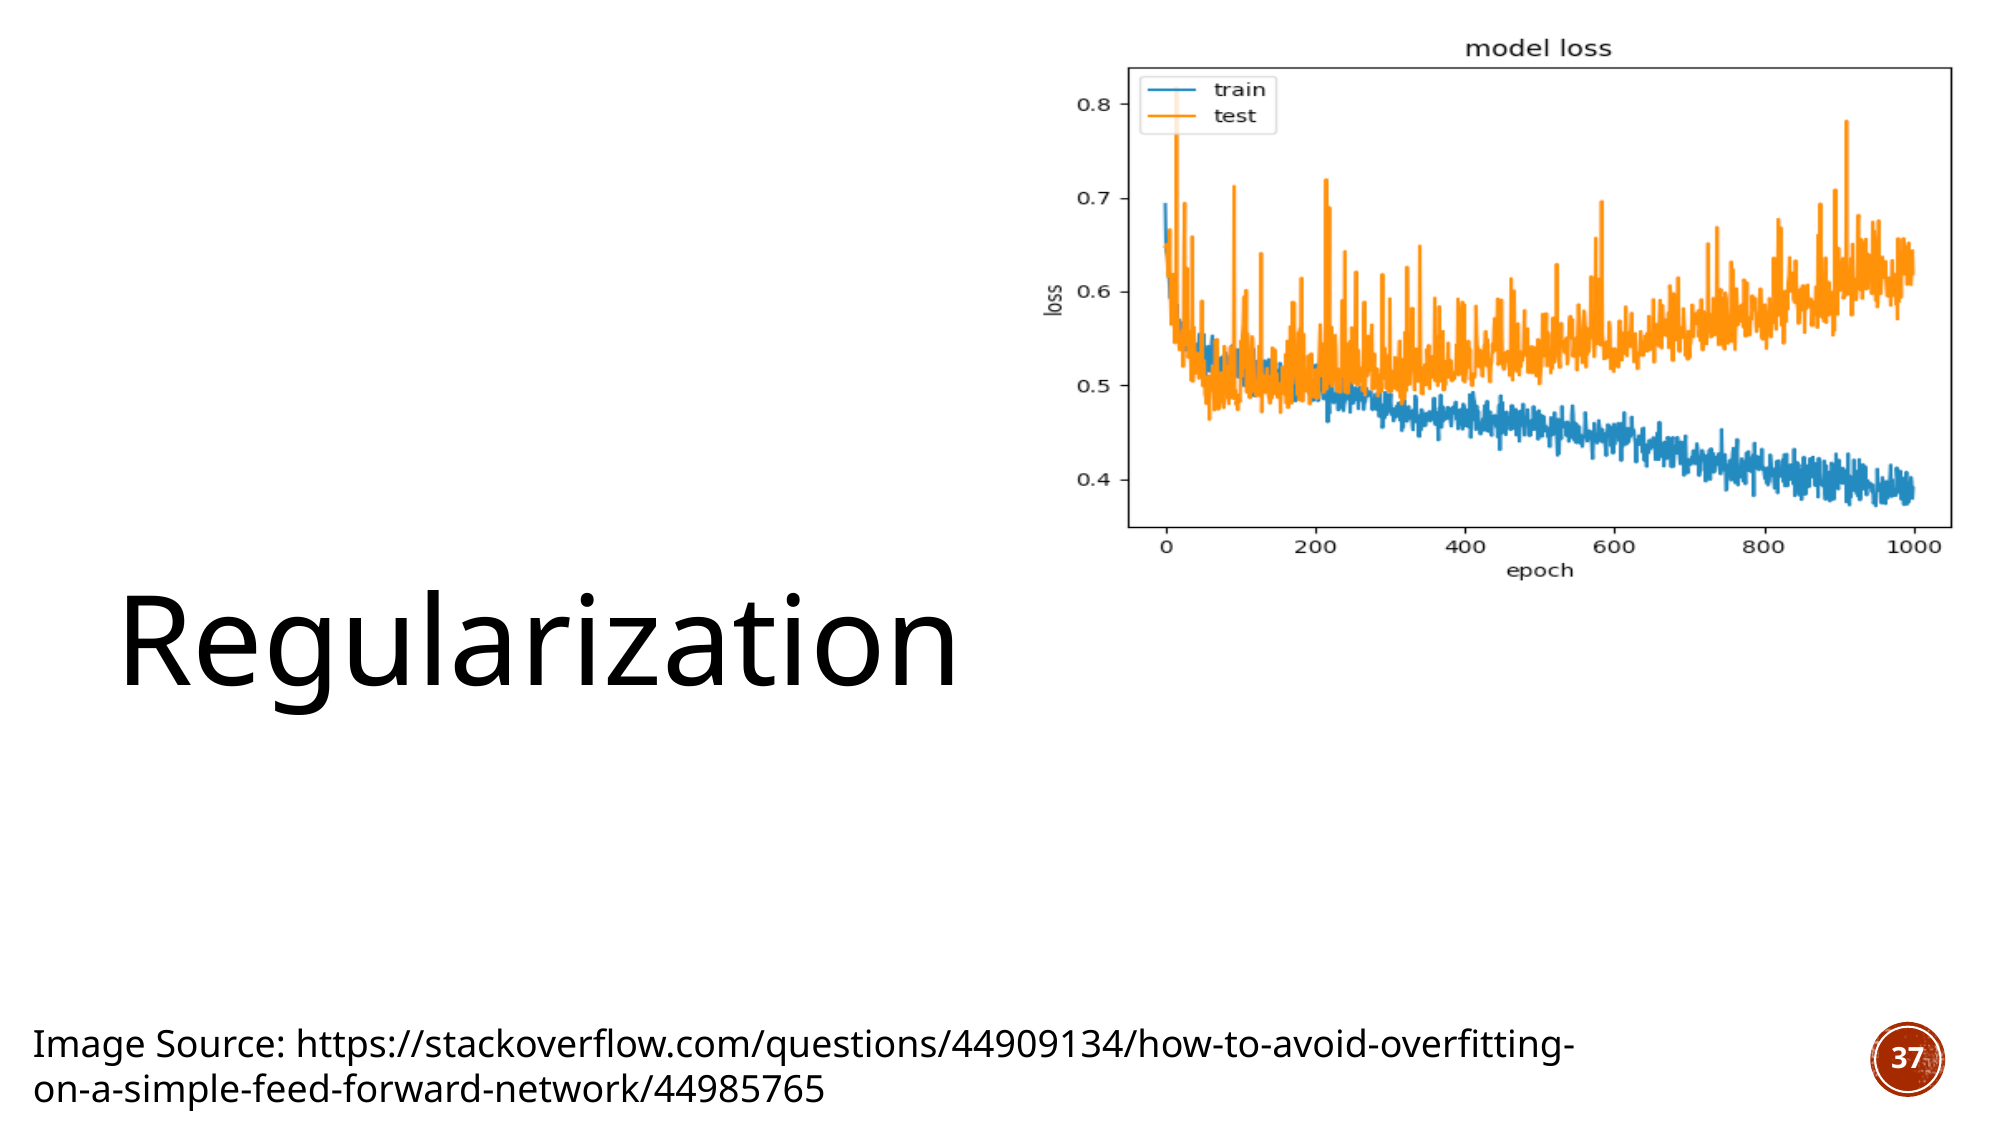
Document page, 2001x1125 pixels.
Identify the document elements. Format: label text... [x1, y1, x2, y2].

picture [1032, 4, 2000, 588]
list Regularization [100, 75, 1900, 918]
slide_number 37 [1855, 1028, 1961, 1089]
text_box Image Source: https://stackoverflow.com/questions/44909134/how-to-avoid-overfitting- on-a-simple-feed-forward-network/44985765 [18, 1012, 1591, 1125]
